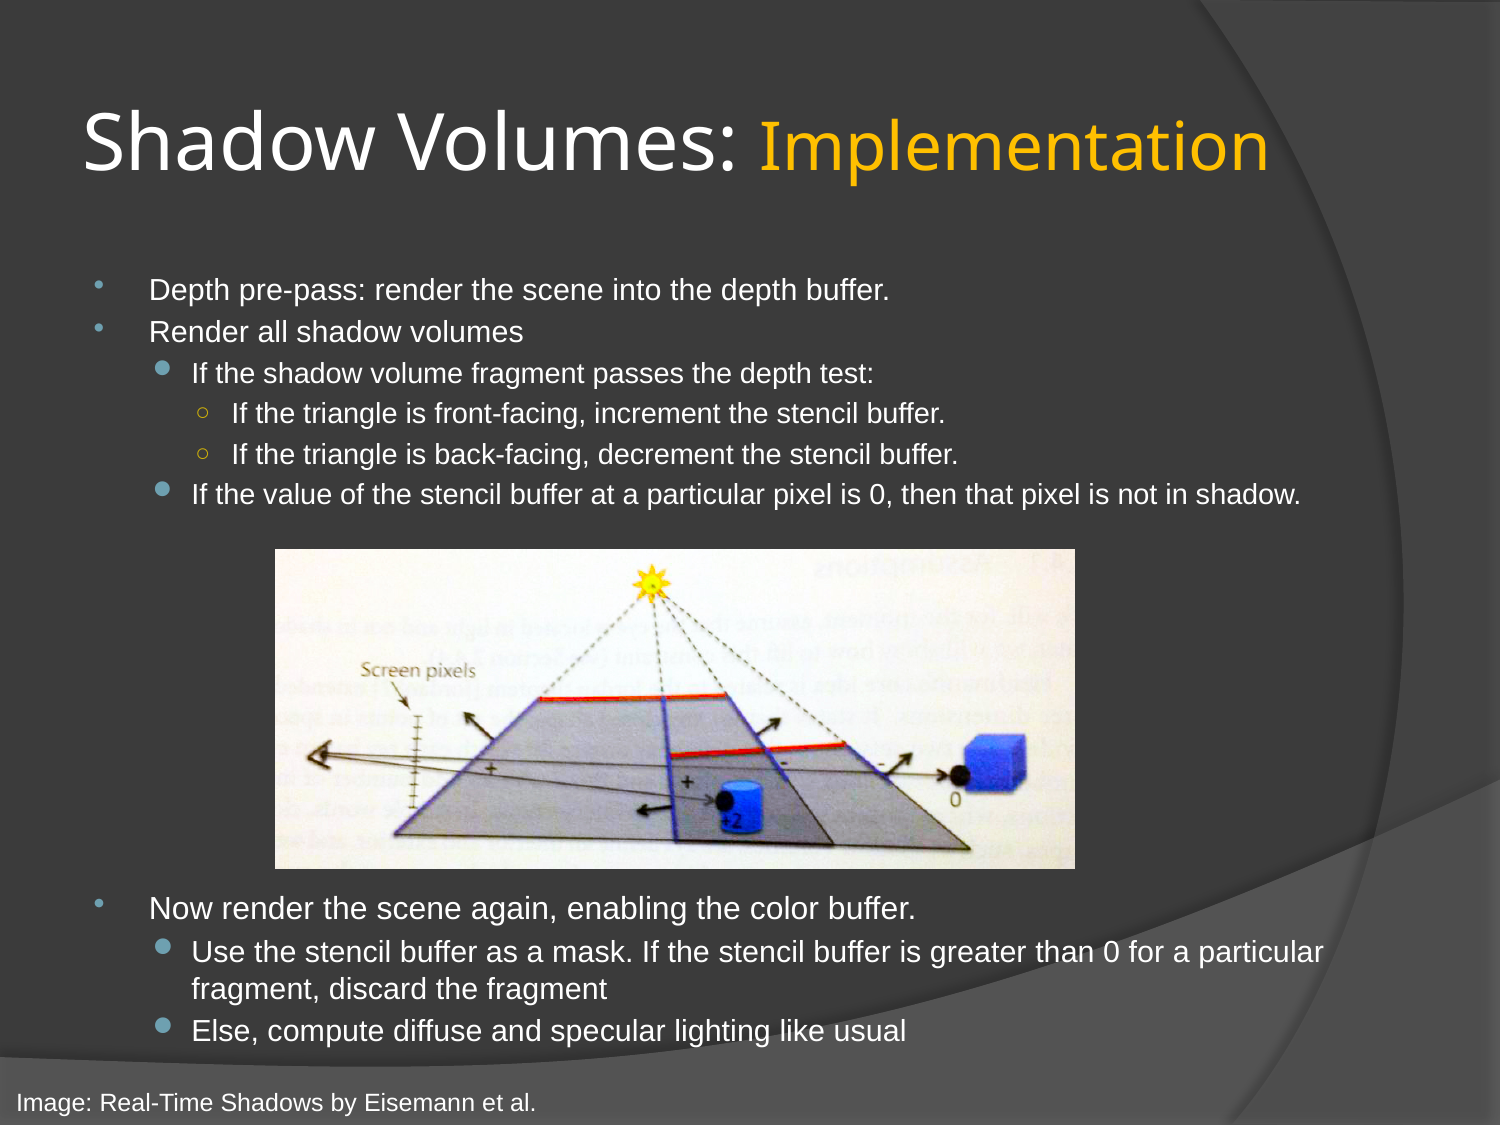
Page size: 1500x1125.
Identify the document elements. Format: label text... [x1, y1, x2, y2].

picture [274, 549, 1076, 869]
title Shadow Volumes: Implementation [75, 45, 1300, 233]
text_box Image: Real-Time Shadows by Eisemann et al. [1, 1079, 553, 1125]
list Depth pre-pass: render the scene into the depth buffer. Render all shadow volumes If the shadow volume fragment passes the depth test: If the triangle is front-facing, increment the stencil buffer. If the triangle is back-facing, decrement the stencil buffer. If the value of the stencil buffer at a particular pixel is 0, then that pixel is not in shadow. Now render the scene again, enabling the color buffer. Use the stencil buffer as a mask. If the stencil buffer is greater than 0 for a particular fragment, discard the fragment Else, compute diffuse and specular lighting like usual [75, 262, 1350, 1063]
